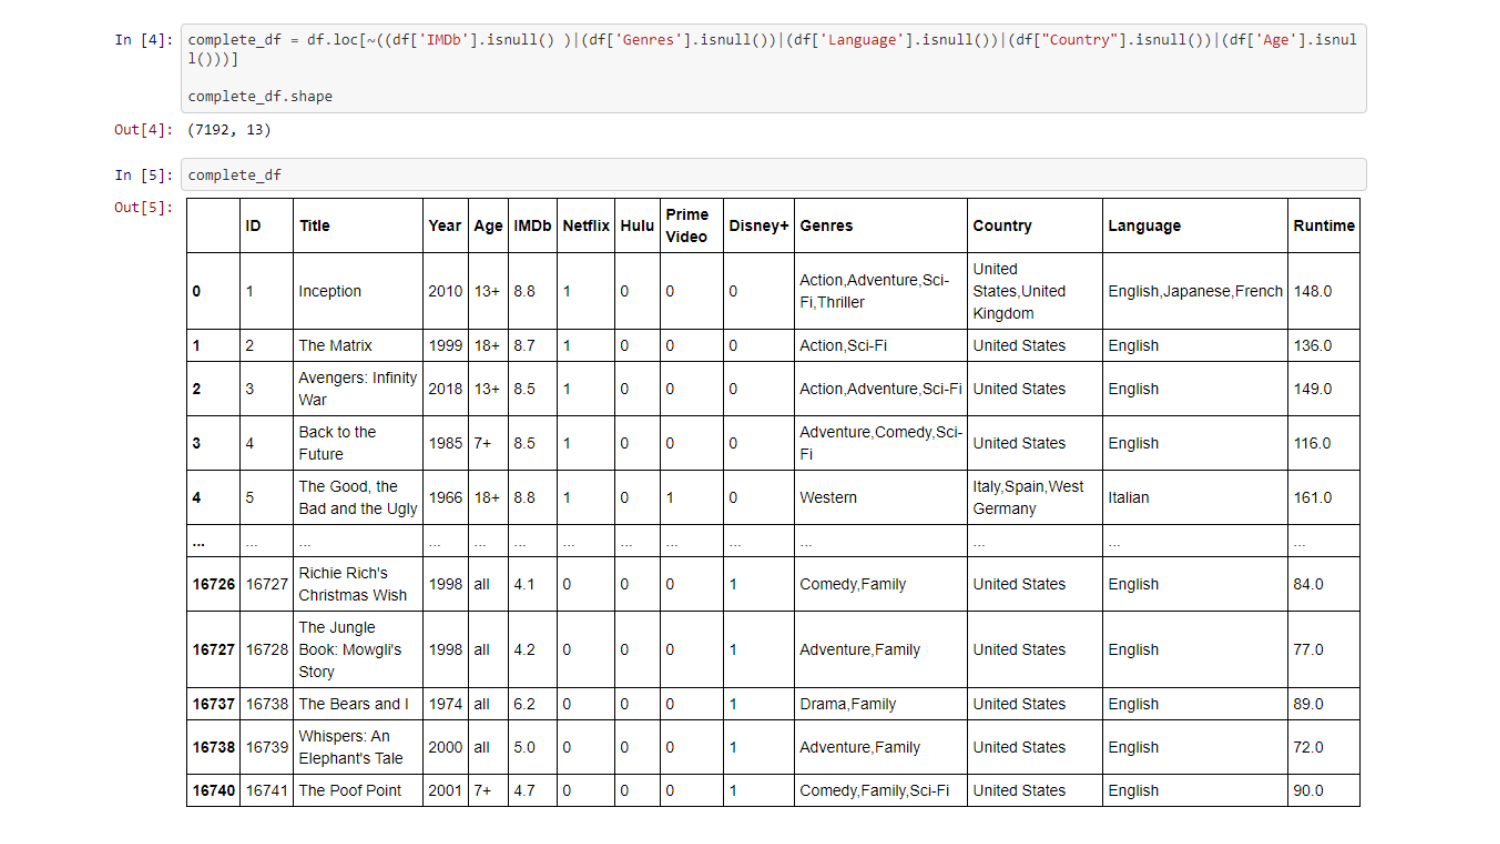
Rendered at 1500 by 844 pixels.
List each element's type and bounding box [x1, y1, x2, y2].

picture [102, 18, 1385, 817]
